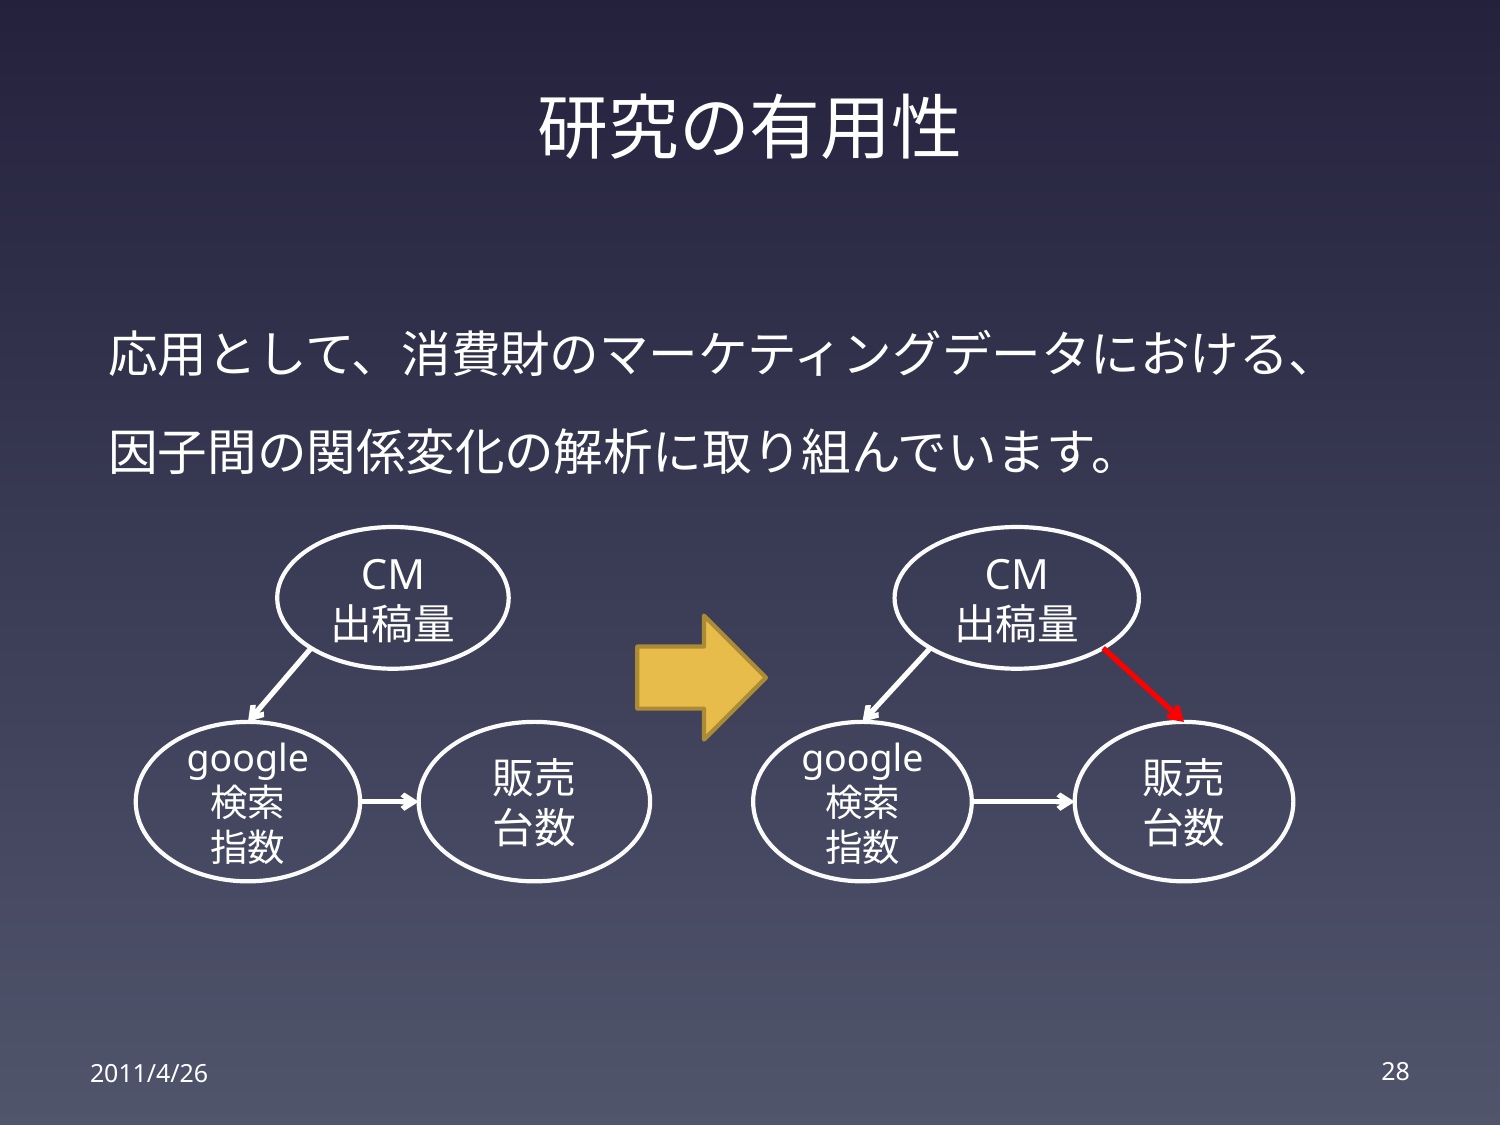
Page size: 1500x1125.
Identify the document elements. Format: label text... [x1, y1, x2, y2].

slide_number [75, 1042, 425, 1103]
text_box google 検索 指数 [133, 720, 363, 884]
text_box 販売 台数 [1072, 719, 1296, 884]
slide_number 28 [1074, 1042, 1425, 1103]
title 研究の有用性 [75, 75, 1425, 263]
text_box CM 出稿量 [275, 524, 511, 671]
text_box 販売 台数 [416, 719, 653, 884]
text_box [859, 650, 934, 720]
text_box [635, 613, 769, 742]
list 応用として、消費財のマーケティングデータにおける、 因子間の関係変化の解析に取り組んでいます。 [93, 285, 1444, 491]
text_box CM 出稿量 [892, 524, 1142, 671]
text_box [1106, 644, 1181, 726]
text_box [242, 653, 317, 717]
text_box google 検索 指数 [751, 720, 974, 884]
